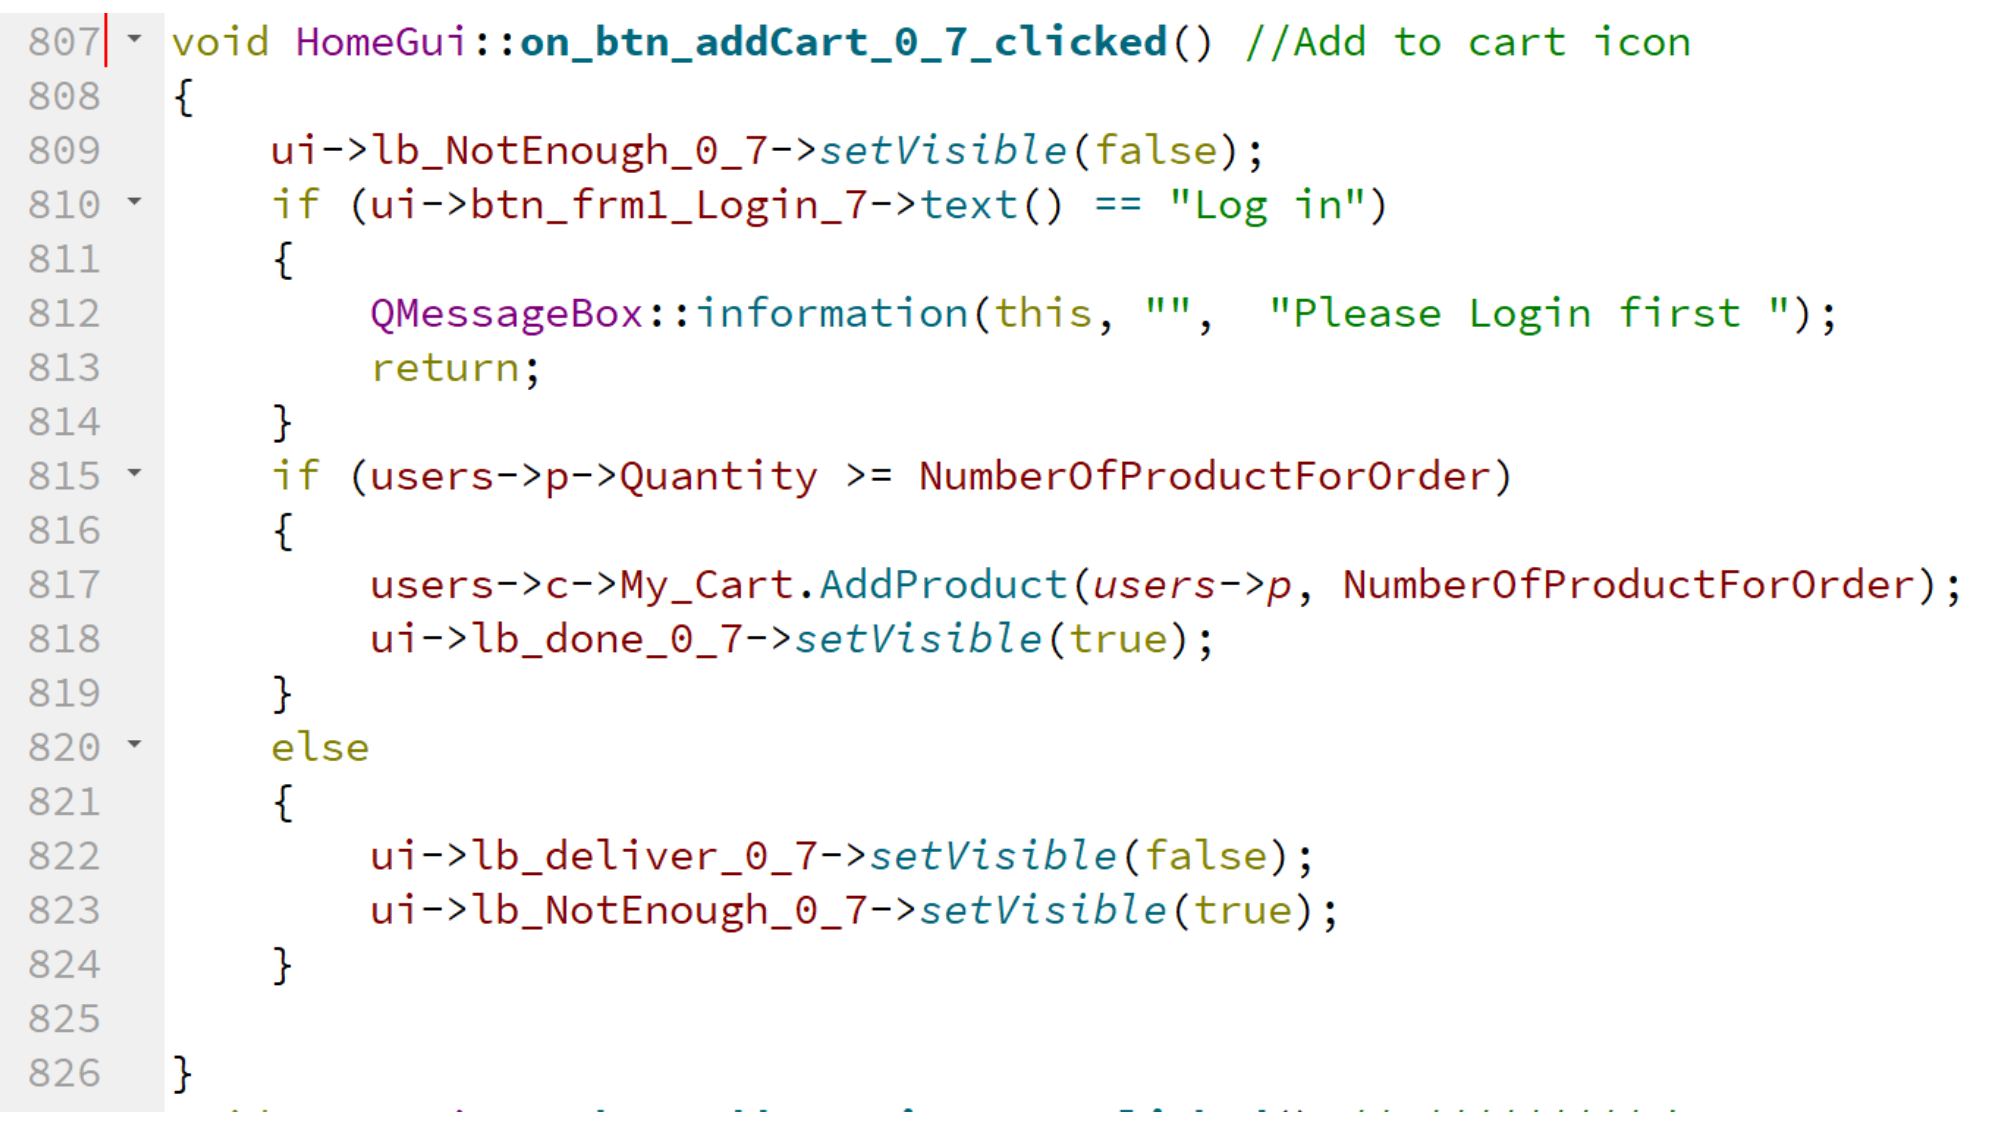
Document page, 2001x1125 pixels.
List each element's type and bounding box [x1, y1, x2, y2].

list [0, 13, 1969, 1112]
